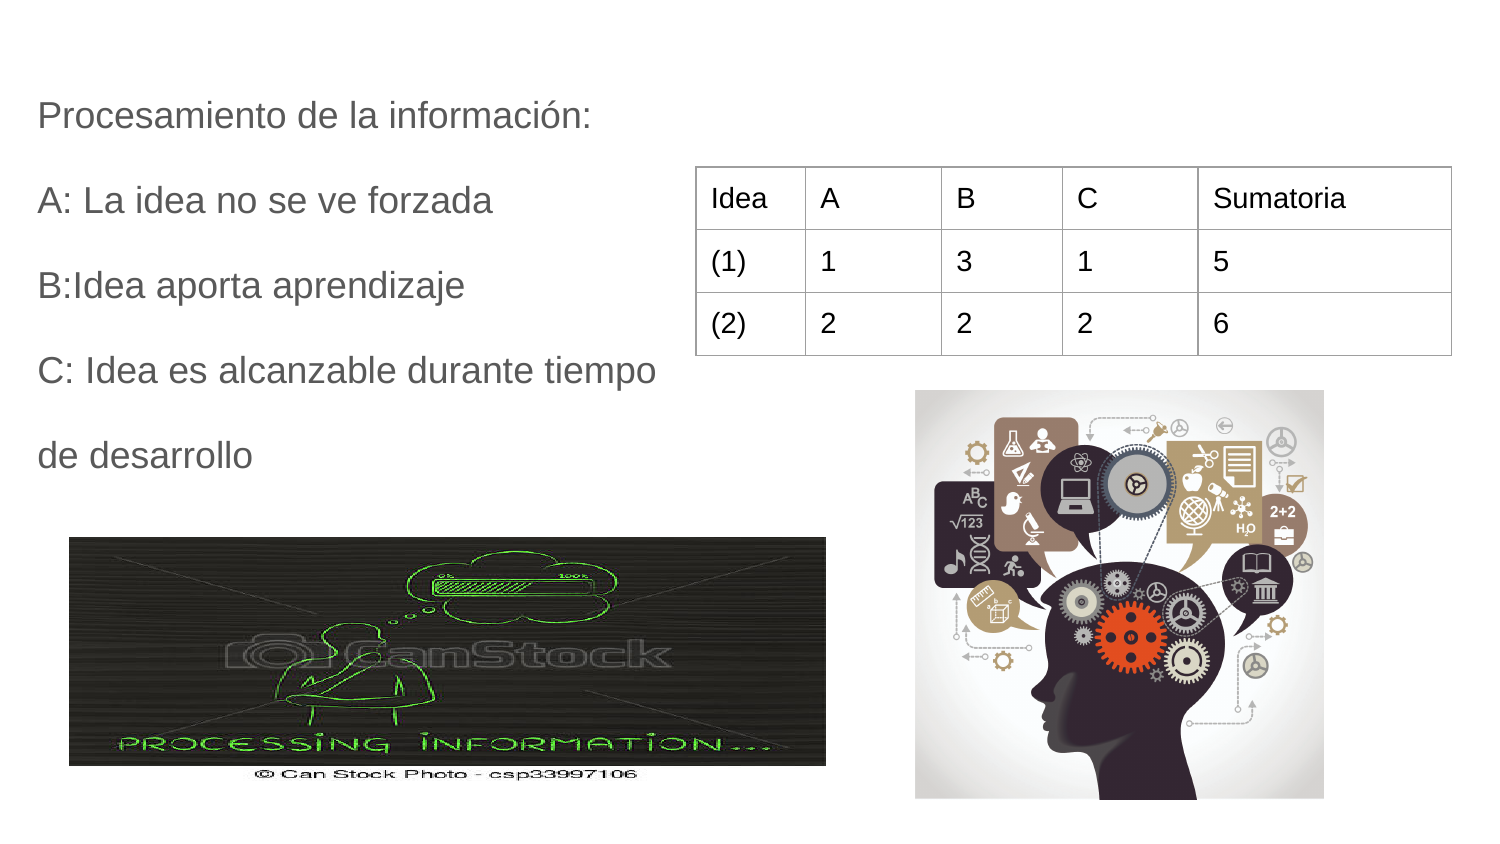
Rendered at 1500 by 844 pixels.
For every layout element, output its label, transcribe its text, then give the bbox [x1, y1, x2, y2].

table_header Idea [697, 168, 805, 229]
table_cell 2 [806, 293, 941, 355]
picture [69, 537, 826, 782]
table_cell 1 [806, 230, 941, 292]
table_header C [1063, 168, 1197, 229]
list Procesamiento de la información: A: La idea no se ve forzada B:Idea aporta aprendizaje C: Idea es alcanzable durante tiempo de desarrollo [22, 68, 1420, 630]
table_header Sumatoria [1199, 168, 1451, 229]
table_cell (2) [697, 293, 805, 355]
table_cell 3 [942, 230, 1062, 292]
table_cell 1 [1063, 230, 1197, 292]
picture [915, 390, 1324, 800]
table_cell 2 [942, 293, 1062, 355]
table_header A [806, 168, 941, 229]
table_header B [942, 168, 1062, 229]
table_cell 6 [1199, 293, 1451, 355]
table_cell (1) [697, 230, 805, 292]
table_cell 5 [1199, 230, 1451, 292]
table_cell 2 [1063, 293, 1197, 355]
